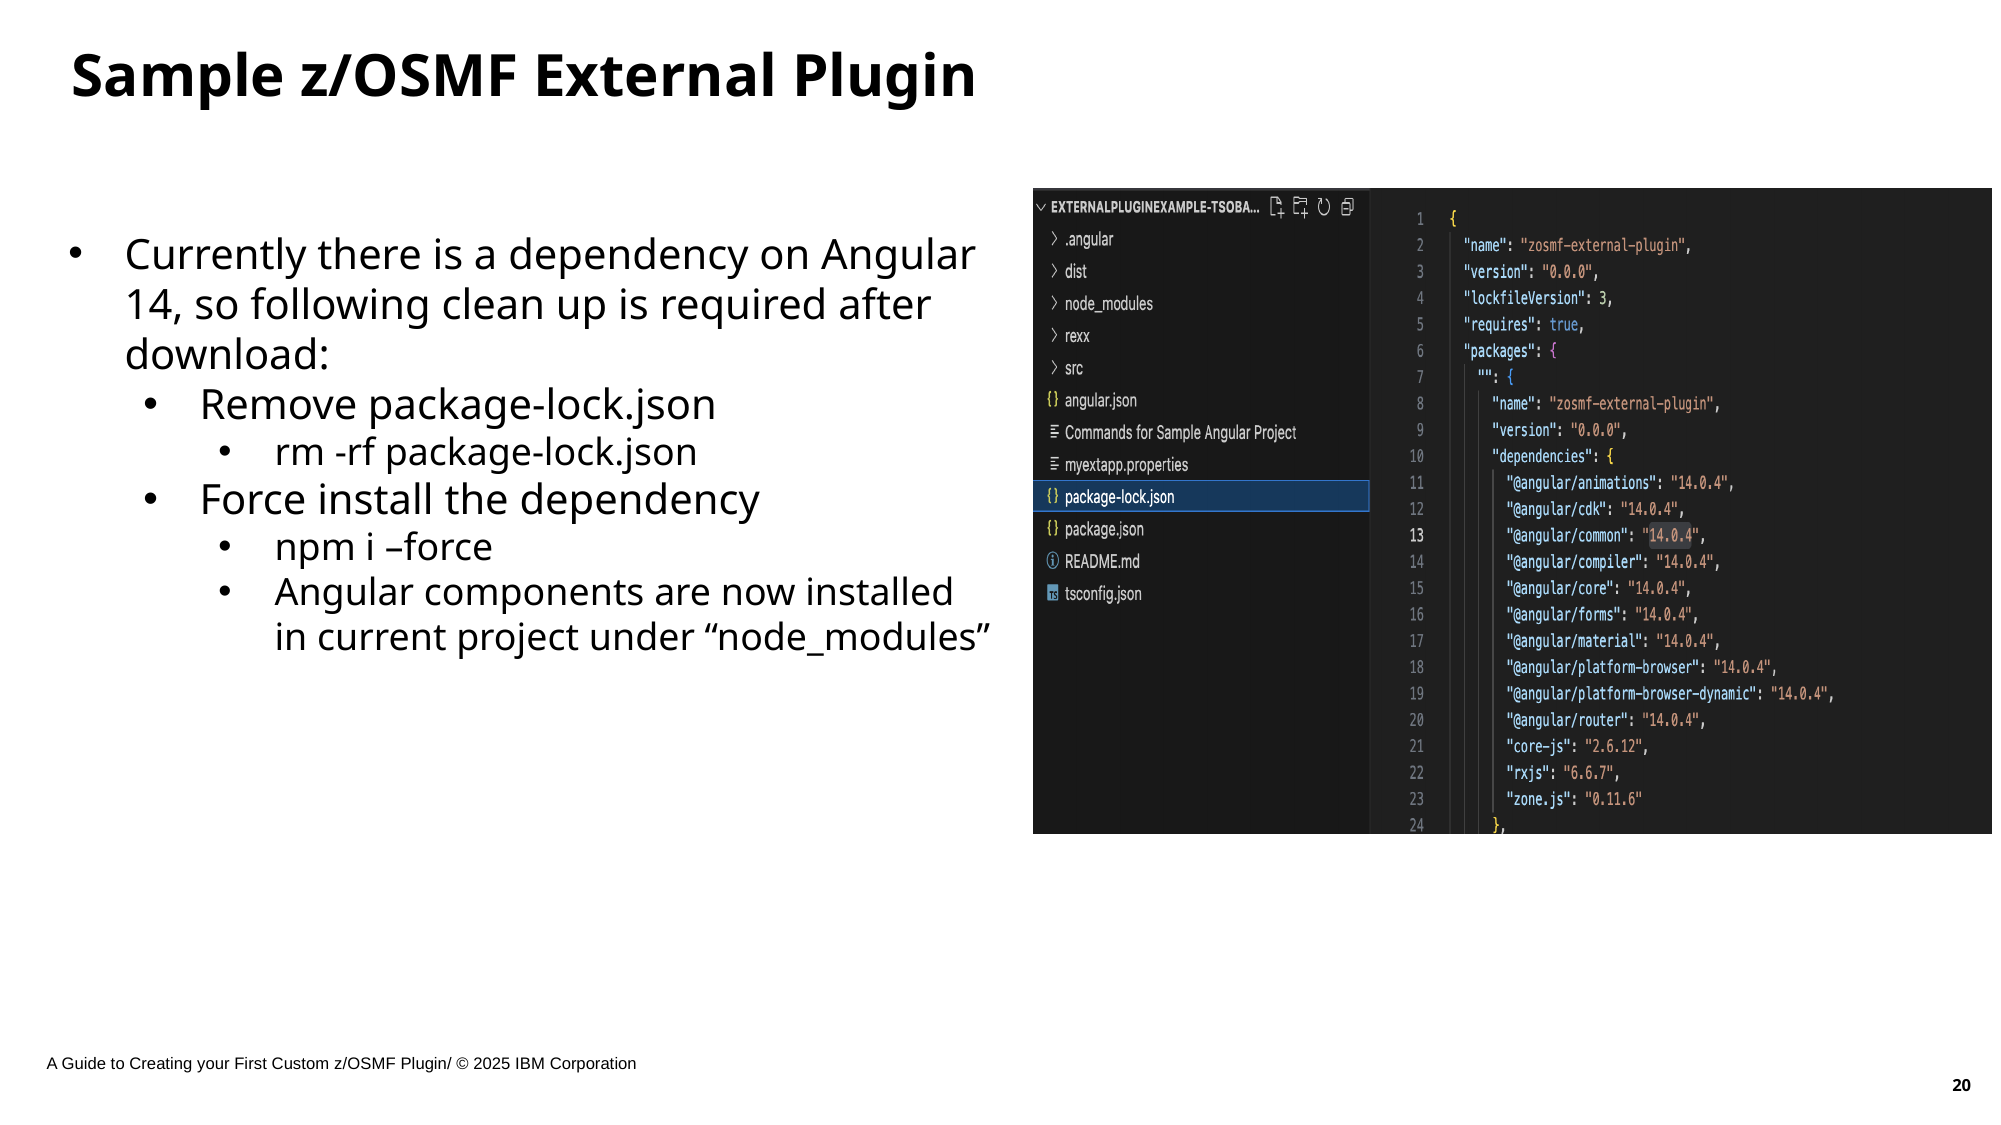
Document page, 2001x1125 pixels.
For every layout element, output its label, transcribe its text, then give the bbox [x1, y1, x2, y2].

slide_number 20 [1840, 1066, 1987, 1125]
title Sample z/OSMF External Plugin [71, 37, 1500, 229]
list Currently there is a dependency on Angular 14, so following clean up is required after download: Remove package-lock.json rm -rf package-lock.json Force install the dependency npm i –force Angular components are now installed in current project under “node_modules” [67, 227, 993, 1032]
picture [1033, 188, 1992, 834]
text_box A Guide to Creating your First Custom z/OSMF Plugin/ © 2025 IBM Corporation [46, 1050, 858, 1093]
